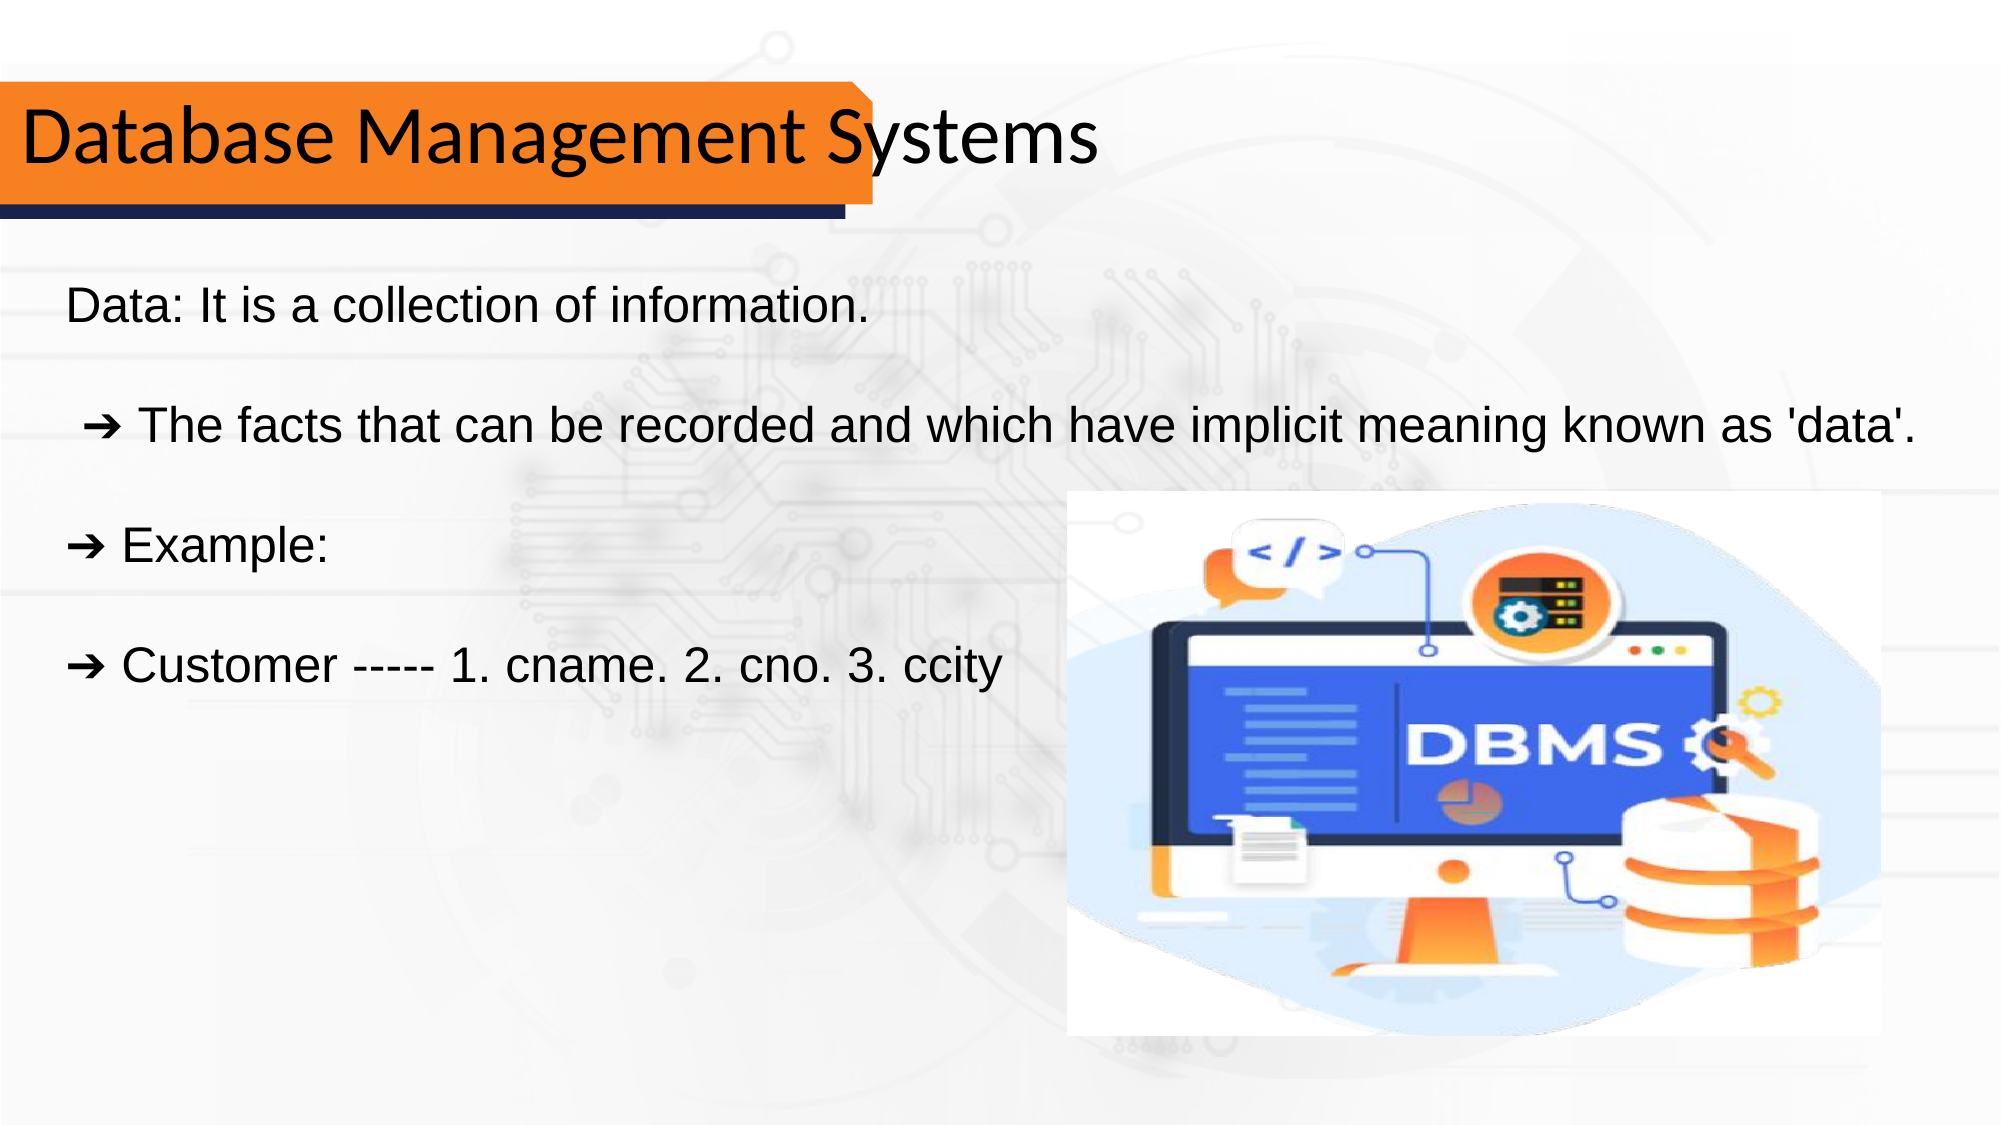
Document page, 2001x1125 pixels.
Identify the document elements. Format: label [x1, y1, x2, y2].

text_box [0, 29, 1999, 1125]
picture [1, 63, 2000, 1125]
